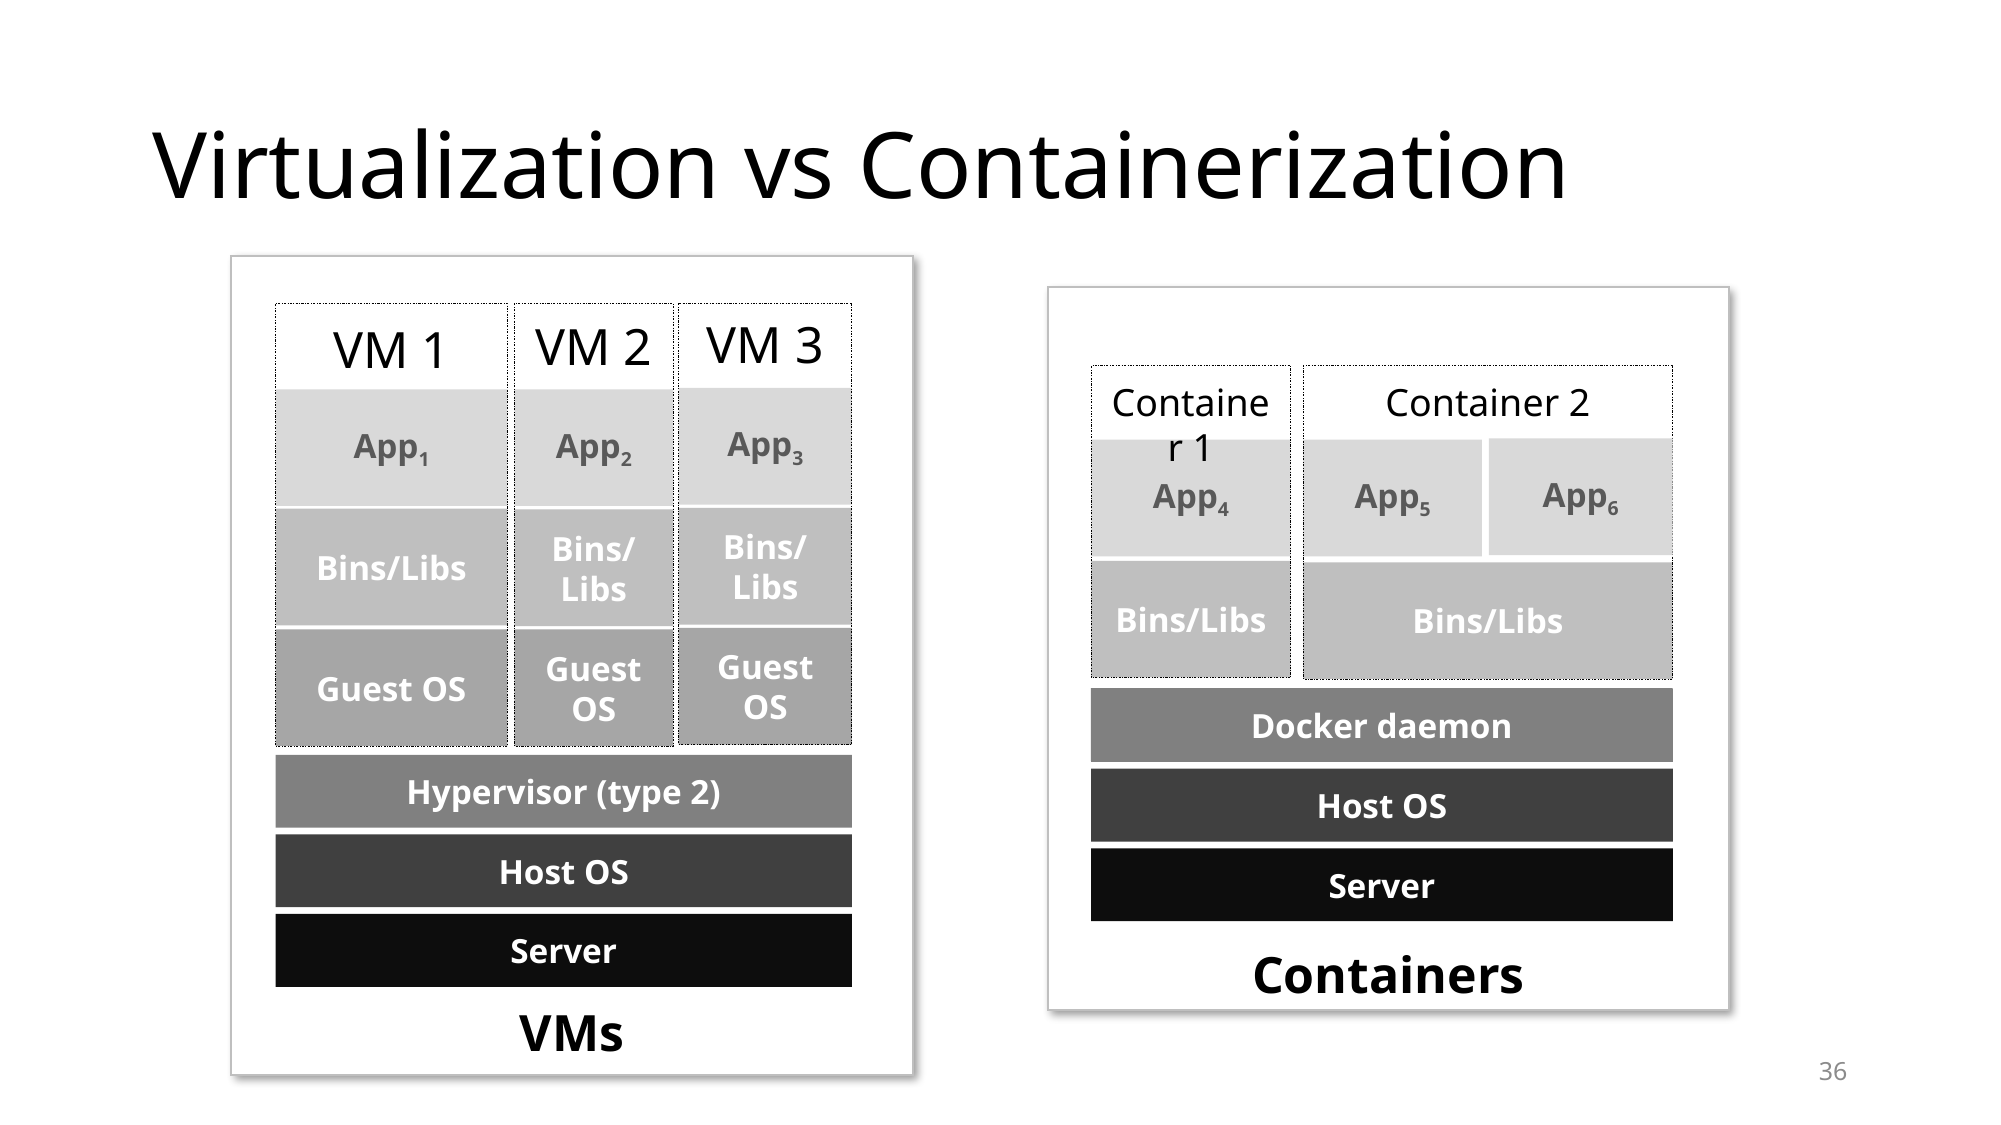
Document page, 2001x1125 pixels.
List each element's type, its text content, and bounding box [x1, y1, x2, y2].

text_box Docker daemon [1090, 687, 1674, 762]
text_box [230, 278, 914, 1076]
text_box Server [275, 913, 853, 988]
text_box [1047, 286, 1730, 936]
text_box App6 [1488, 437, 1674, 556]
title Virtualization vs Containerization [137, 59, 1863, 278]
text_box Hypervisor (type 2) [275, 754, 853, 829]
text_box Host OS [275, 833, 853, 908]
text_box [1090, 365, 1292, 679]
text_box [275, 302, 508, 747]
text_box Containers [1047, 936, 1730, 1011]
text_box Server [1090, 847, 1674, 922]
text_box [678, 302, 853, 746]
slide_number 36 [1412, 1042, 1863, 1103]
text_box Host OS [1090, 768, 1674, 843]
text_box VMs [231, 994, 913, 1069]
text_box [1302, 365, 1674, 680]
text_box [513, 302, 674, 747]
